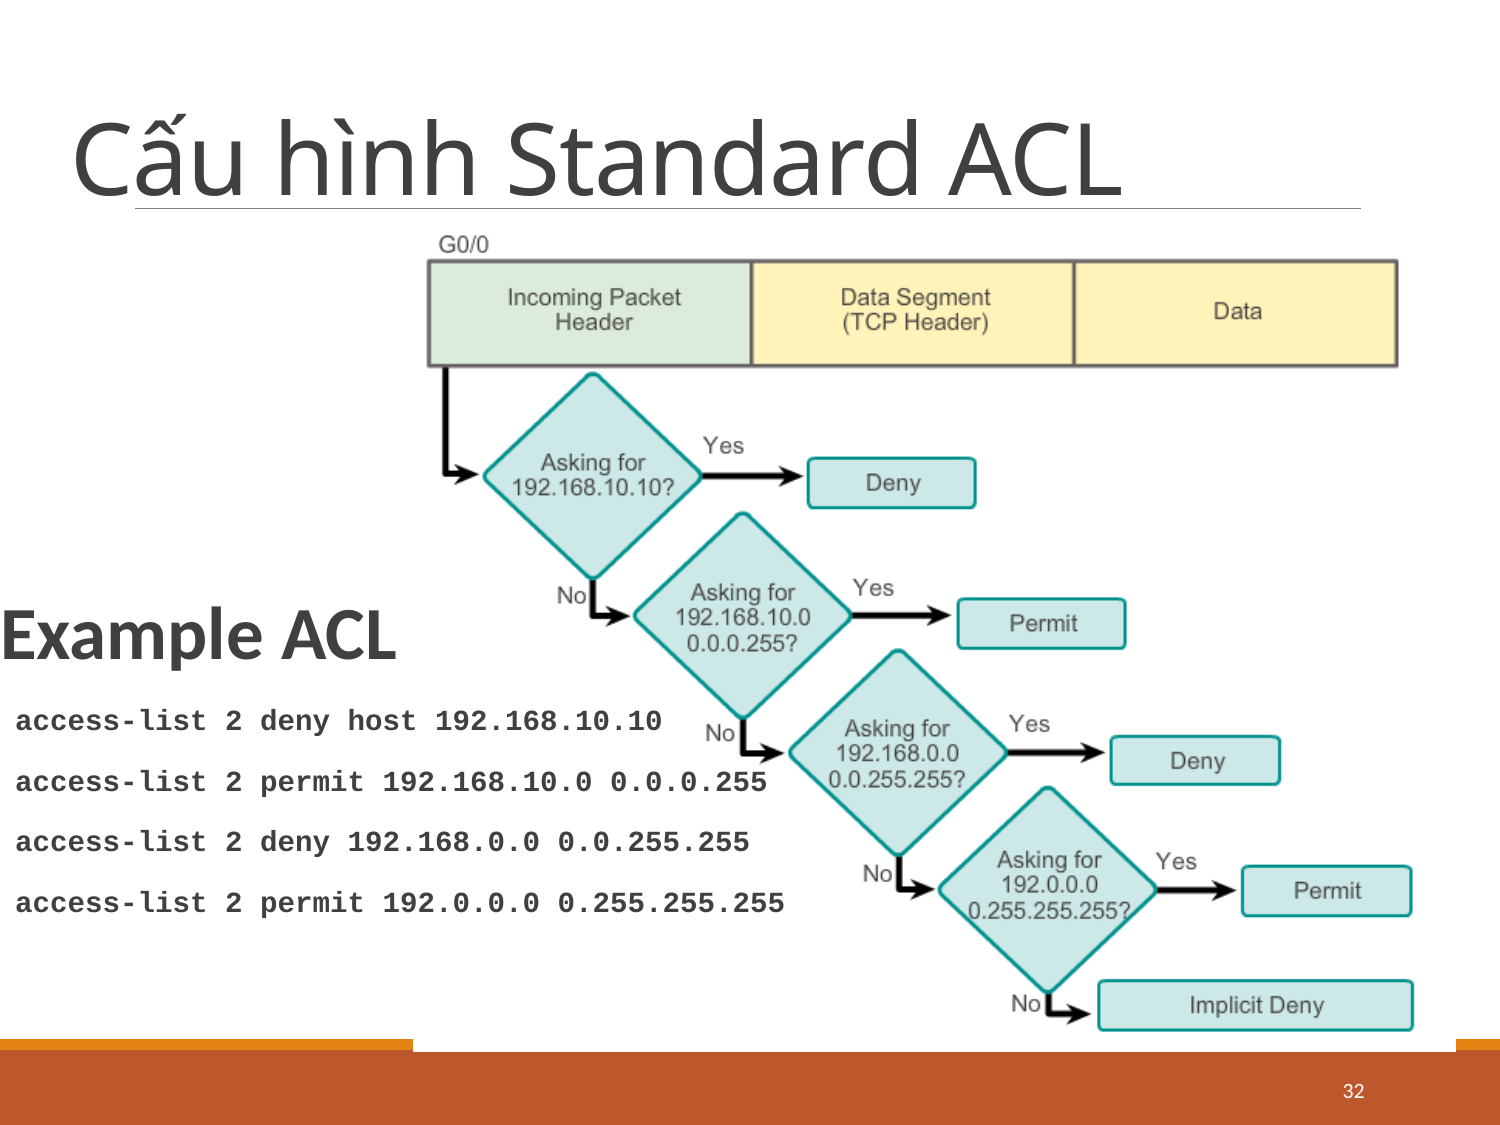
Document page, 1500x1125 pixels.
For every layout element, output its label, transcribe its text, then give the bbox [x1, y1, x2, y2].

title Cấu hình Standard ACL [55, 80, 1443, 224]
picture [412, 221, 1456, 1052]
list Example ACL access-list 2 deny host 192.168.10.10 access-list 2 permit 192.168.10.0 0.0.0.255 access-list 2 deny 192.168.0.0 0.0.255.255 access-list 2 permit 192.0.0.0 0.255.255.255 [0, 587, 410, 949]
slide_number 32 [1218, 1060, 1380, 1120]
